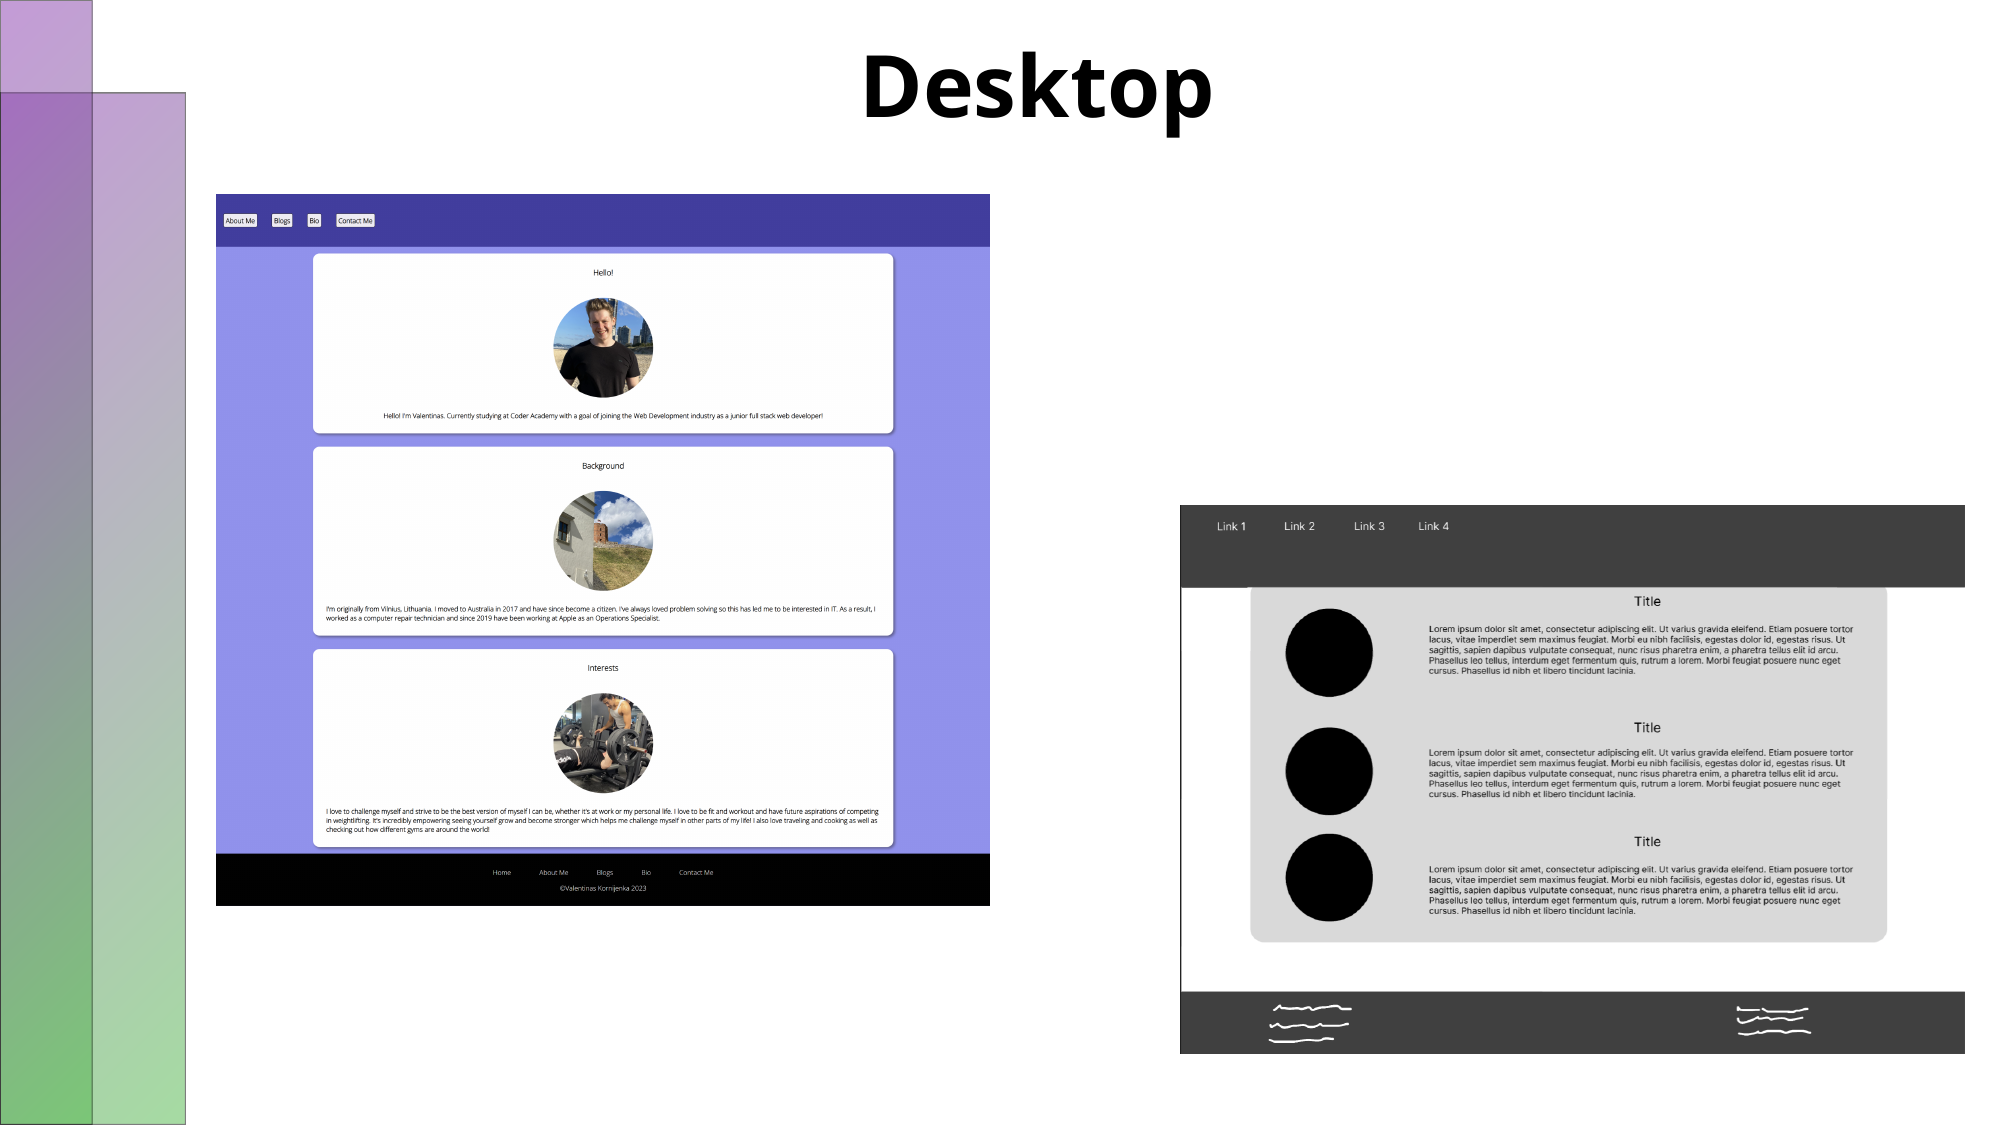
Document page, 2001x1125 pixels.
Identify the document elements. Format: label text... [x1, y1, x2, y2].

picture [216, 194, 990, 906]
picture [1180, 505, 1965, 1054]
title Desktop [844, 24, 1233, 172]
